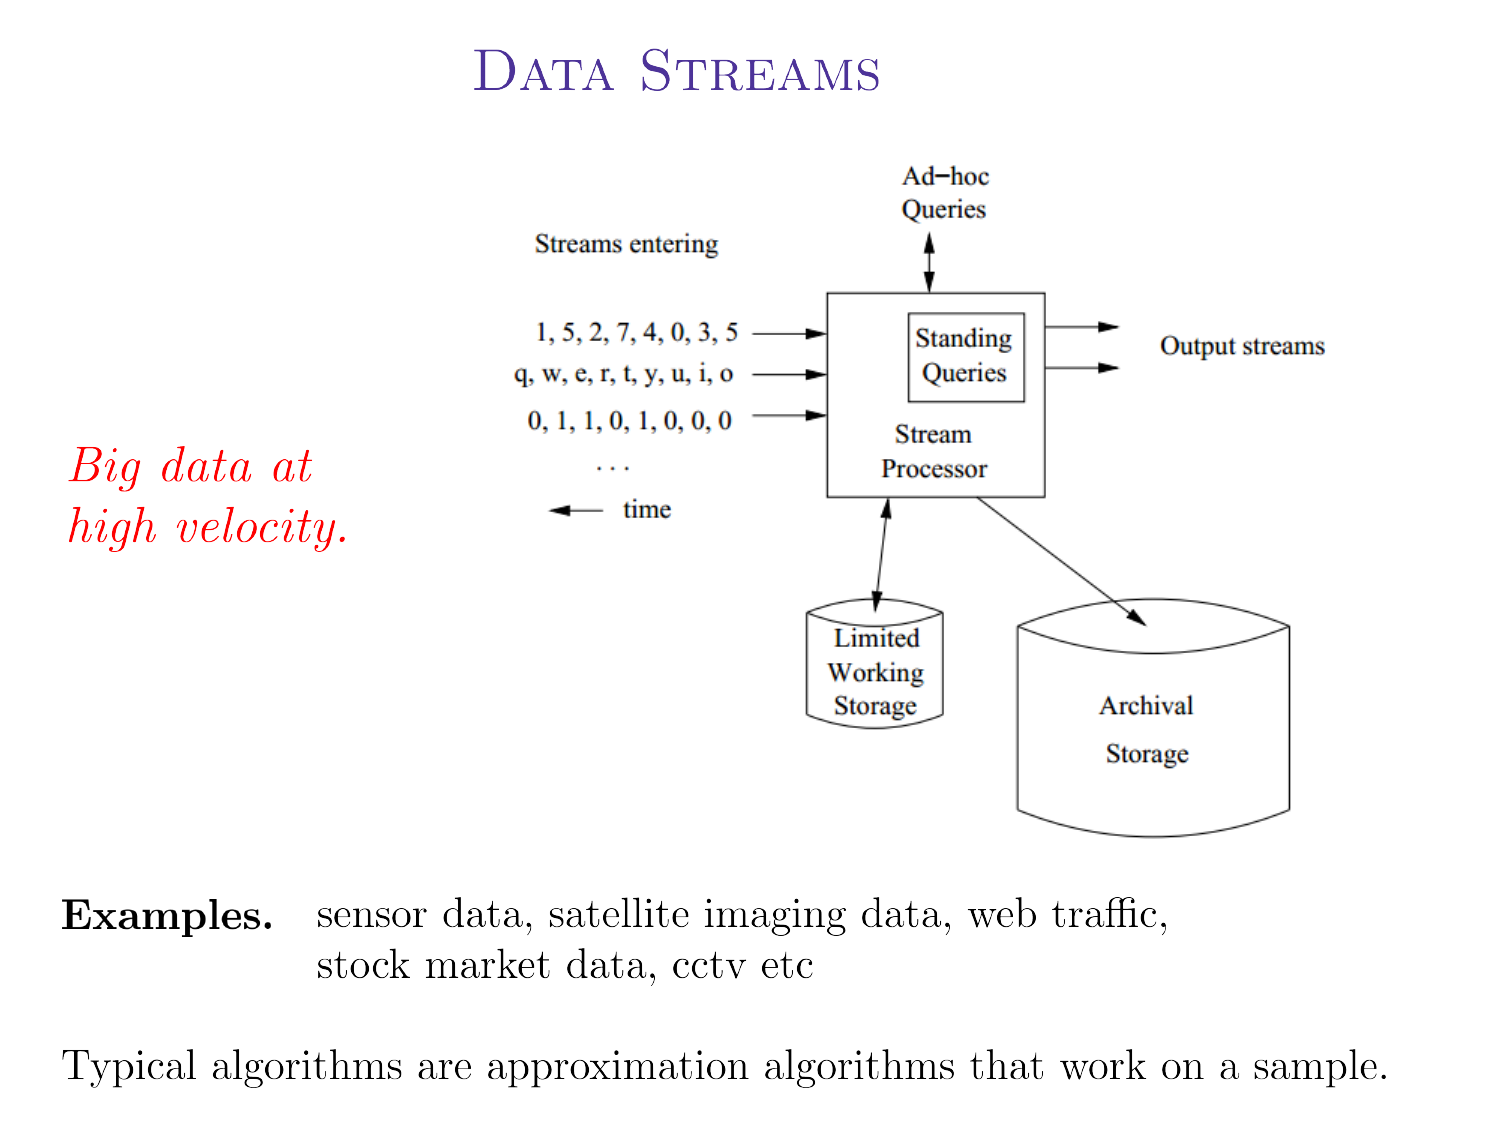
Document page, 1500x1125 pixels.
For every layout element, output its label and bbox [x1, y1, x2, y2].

picture [474, 47, 879, 91]
picture [68, 445, 345, 552]
picture [62, 899, 271, 937]
picture [497, 140, 1374, 858]
picture [318, 897, 1166, 986]
picture [62, 1049, 1386, 1088]
